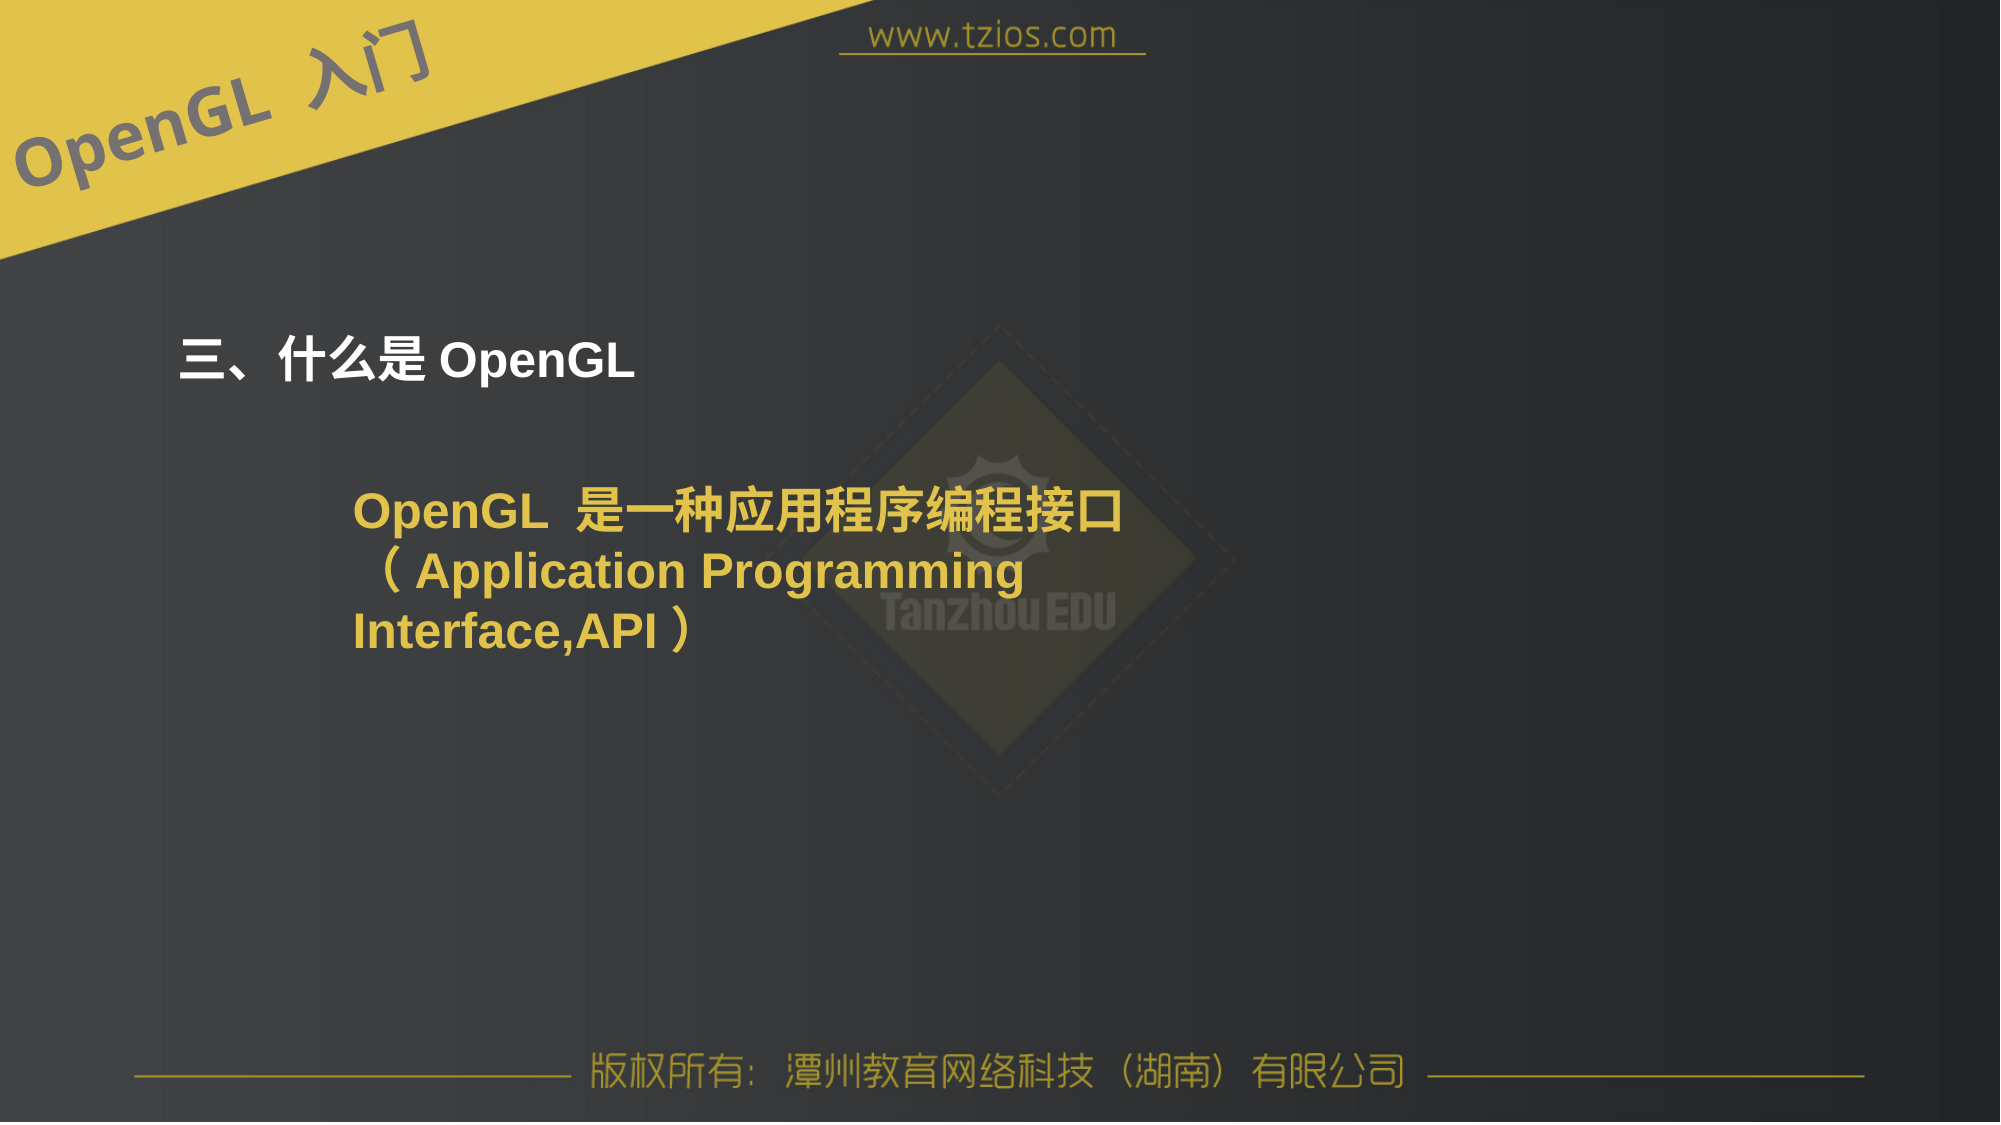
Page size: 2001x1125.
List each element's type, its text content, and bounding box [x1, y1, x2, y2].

text_box 三、什么是OpenGL [162, 320, 1437, 396]
picture [0, 0, 409, 121]
picture [0, 0, 2000, 1122]
text_box OpenGL 入门 [0, 0, 455, 217]
text_box OpenGL 是一种应用程序编程接口（Application Programming Interface,API） [337, 471, 1338, 666]
